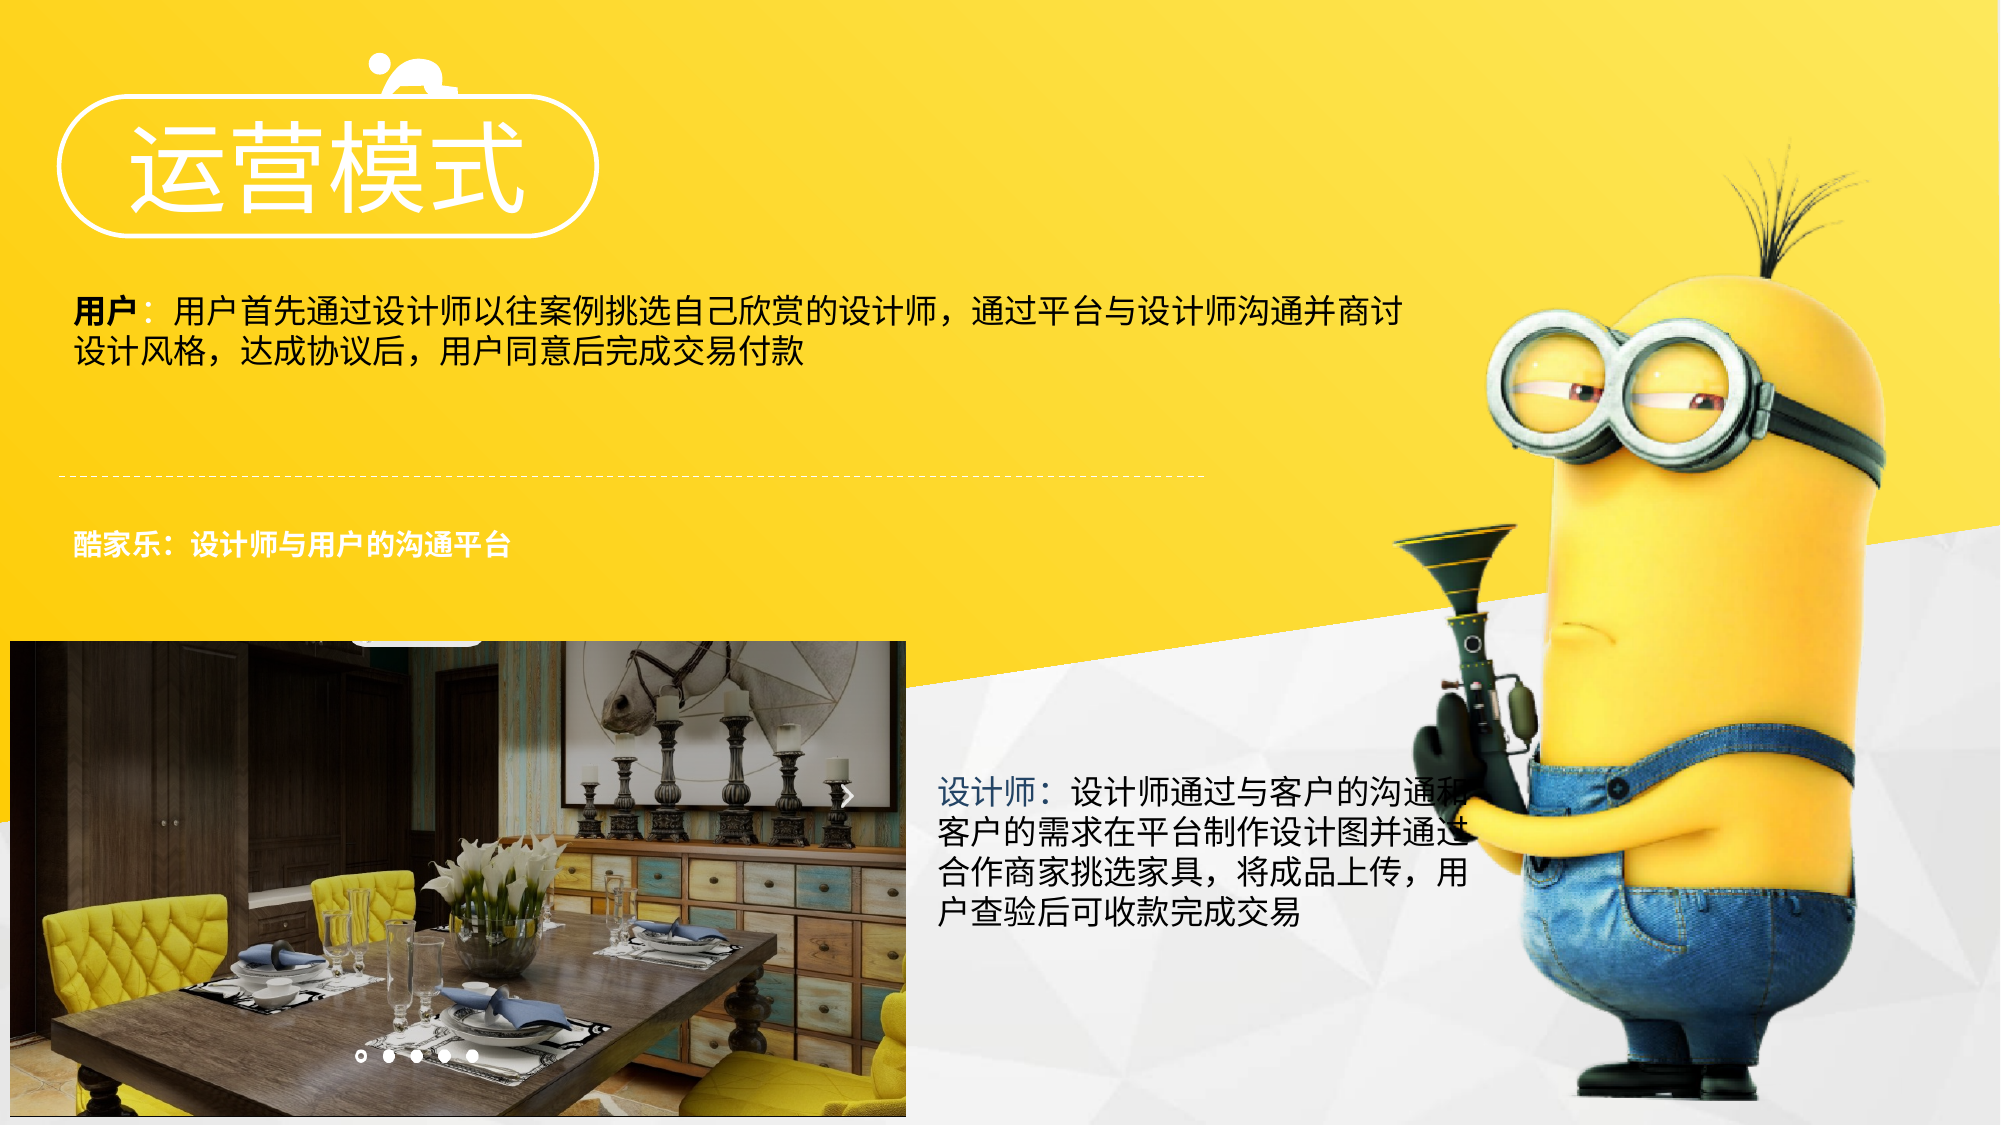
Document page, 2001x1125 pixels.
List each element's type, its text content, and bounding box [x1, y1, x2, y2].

picture [0, 0, 2001, 1125]
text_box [367, 55, 458, 98]
text_box [0, 0, 2000, 825]
text_box 酷家乐：设计师与用户的沟通平台 [59, 519, 1055, 569]
text_box 设计师：设计师通过与客户的沟通和客户的需求在平台制作设计图并通过合作商家挑选家具，将成品上传，用户查验后可收款完成交易 [922, 764, 1374, 939]
text_box 用户：用户首先通过设计师以往案例挑选自己欣赏的设计师，通过平台与设计师沟通并商讨设计风格，达成协议后，用户同意后完成交易付款 [58, 283, 1374, 378]
chart [10, 641, 906, 1118]
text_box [58, 96, 597, 237]
